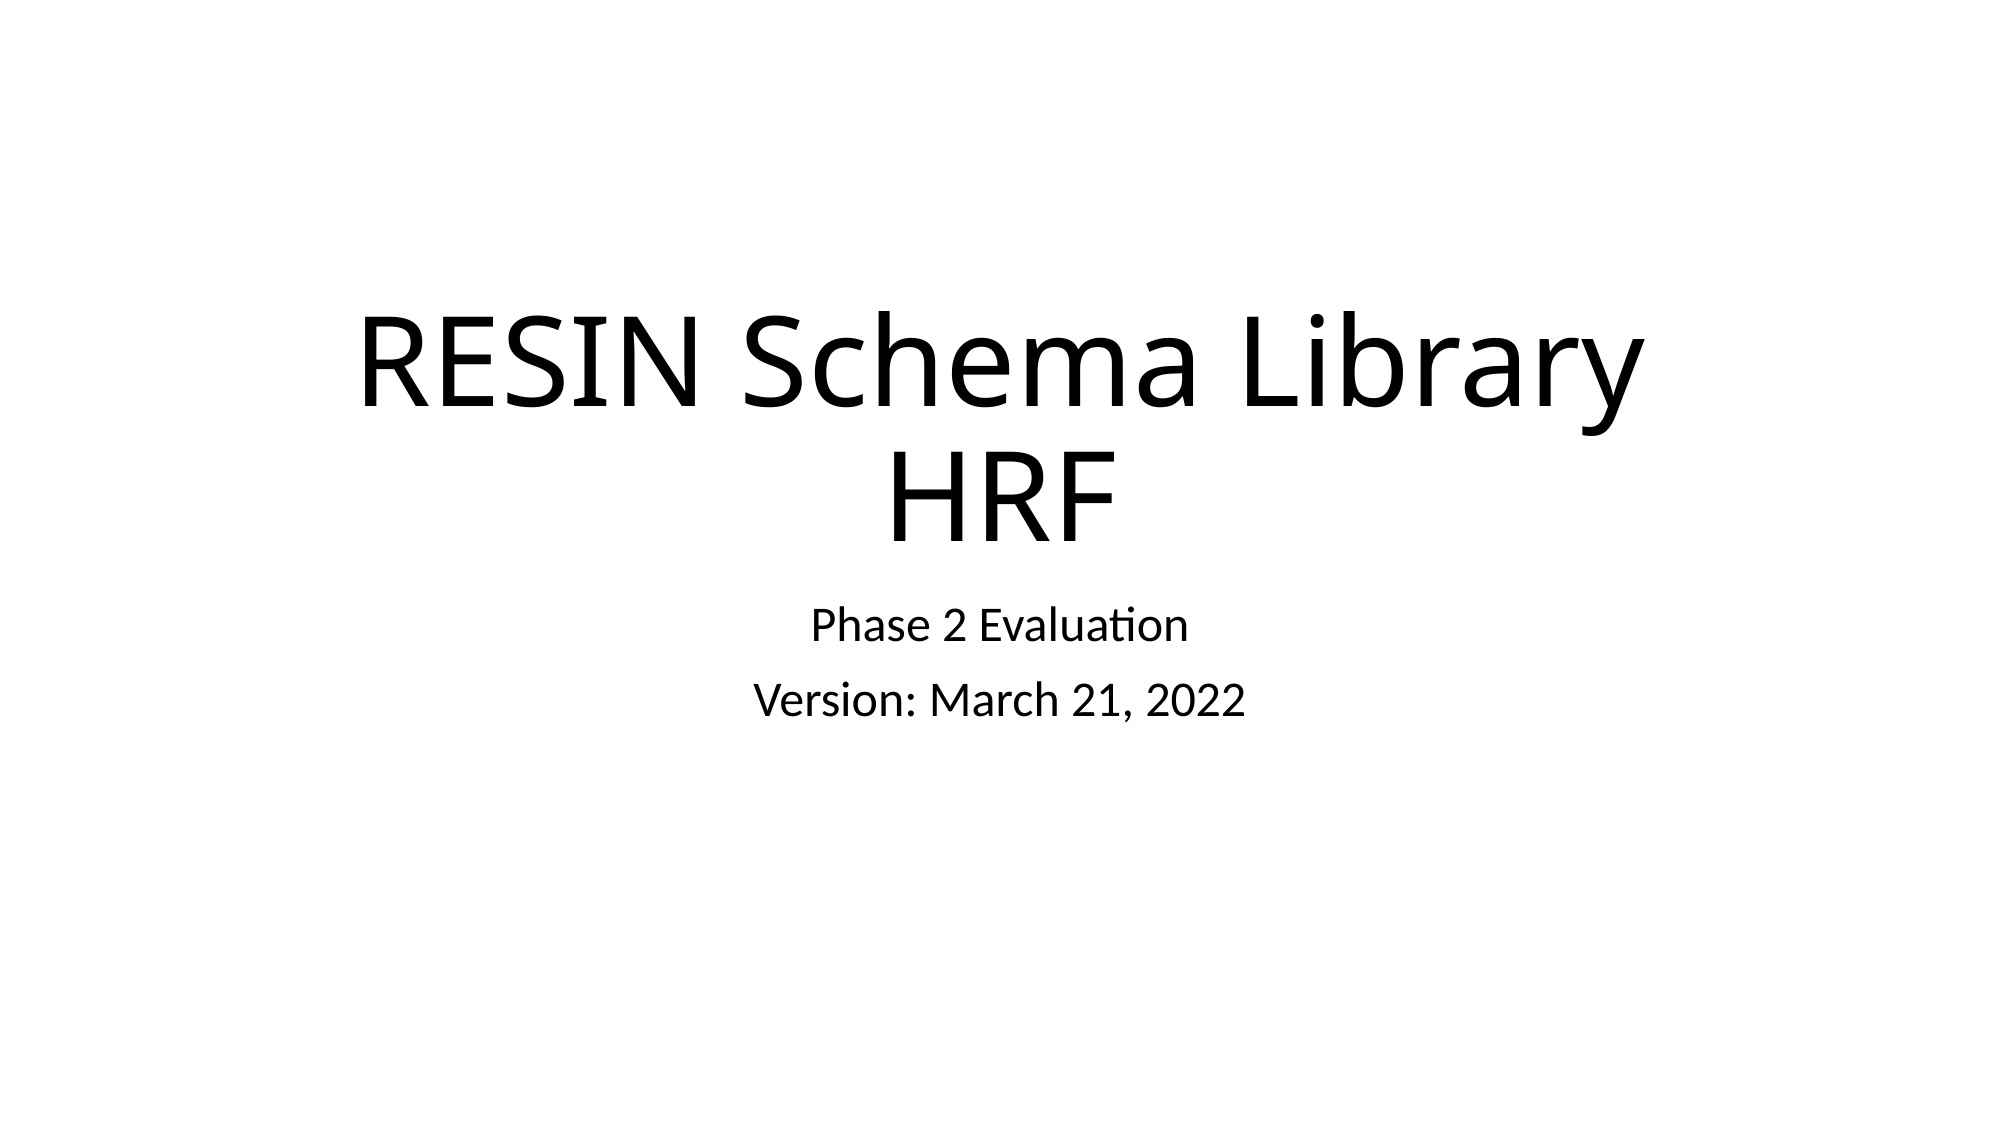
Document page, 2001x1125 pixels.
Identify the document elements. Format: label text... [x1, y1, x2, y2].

subtitle Phase 2 Evaluation Version: March 21, 2022 [249, 590, 1750, 863]
title RESIN Schema Library HRF [249, 184, 1750, 576]
